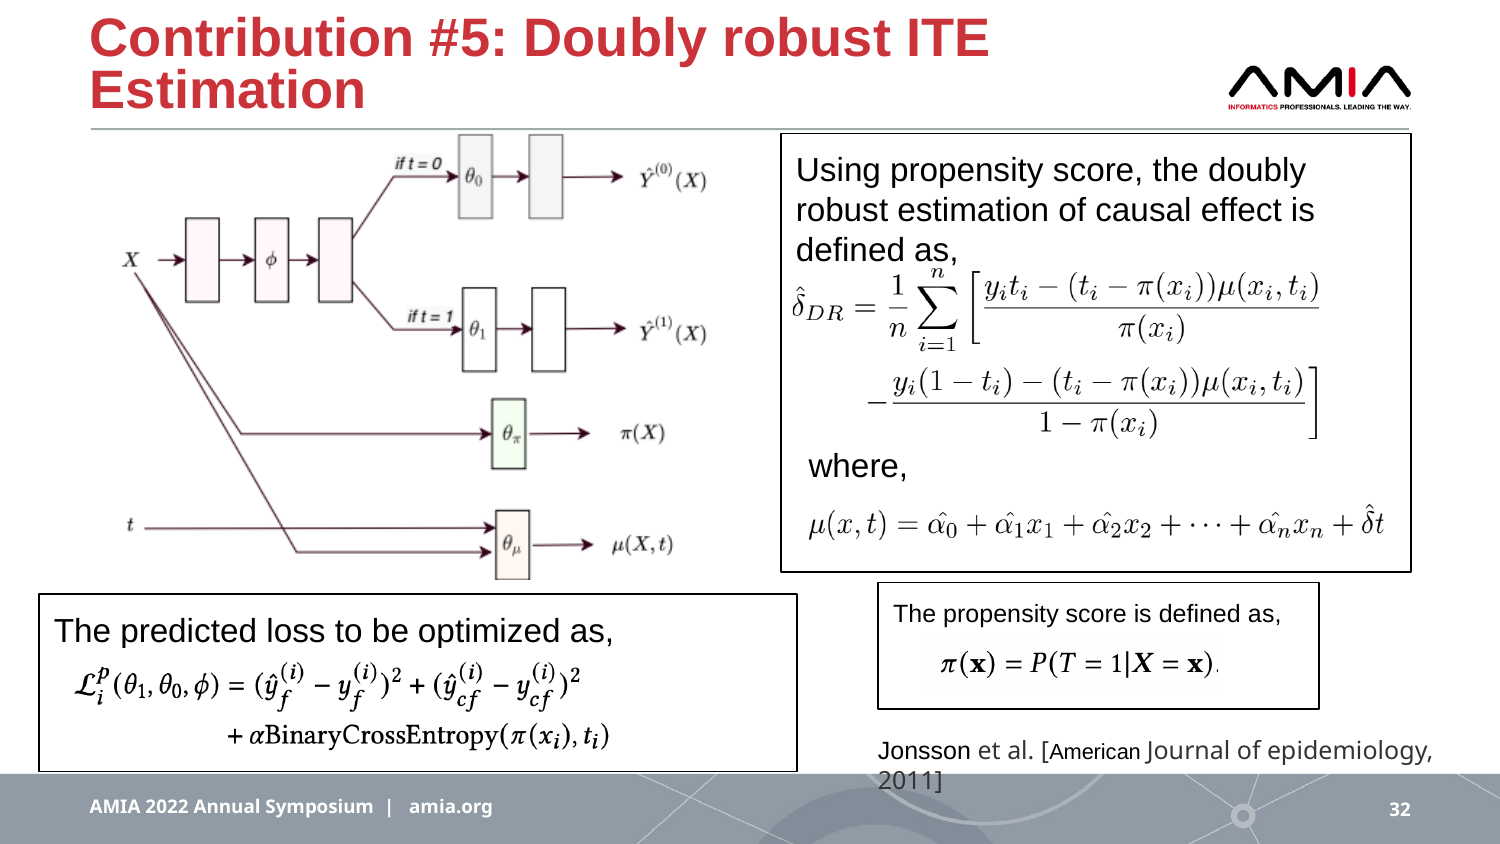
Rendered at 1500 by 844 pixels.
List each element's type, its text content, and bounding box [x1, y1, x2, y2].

text_box where, [793, 446, 924, 492]
text_box The propensity score is defined as, [878, 582, 1319, 709]
picture [0, 0, 1500, 844]
text_box The predicted loss to be optimized as, [38, 594, 797, 772]
text_box Jonsson et al. [American Journal of epidemiology, 2011] [863, 727, 1468, 802]
text_box Using propensity score, the doubly robust estimation of causal effect is defined as, [780, 133, 1411, 572]
slide_number 32 [1098, 802, 1412, 822]
title Contribution #5: Doubly robust ITE Estimation [89, 13, 1279, 119]
footer AMIA 2022 Annual Symposium | amia.org [89, 798, 915, 816]
